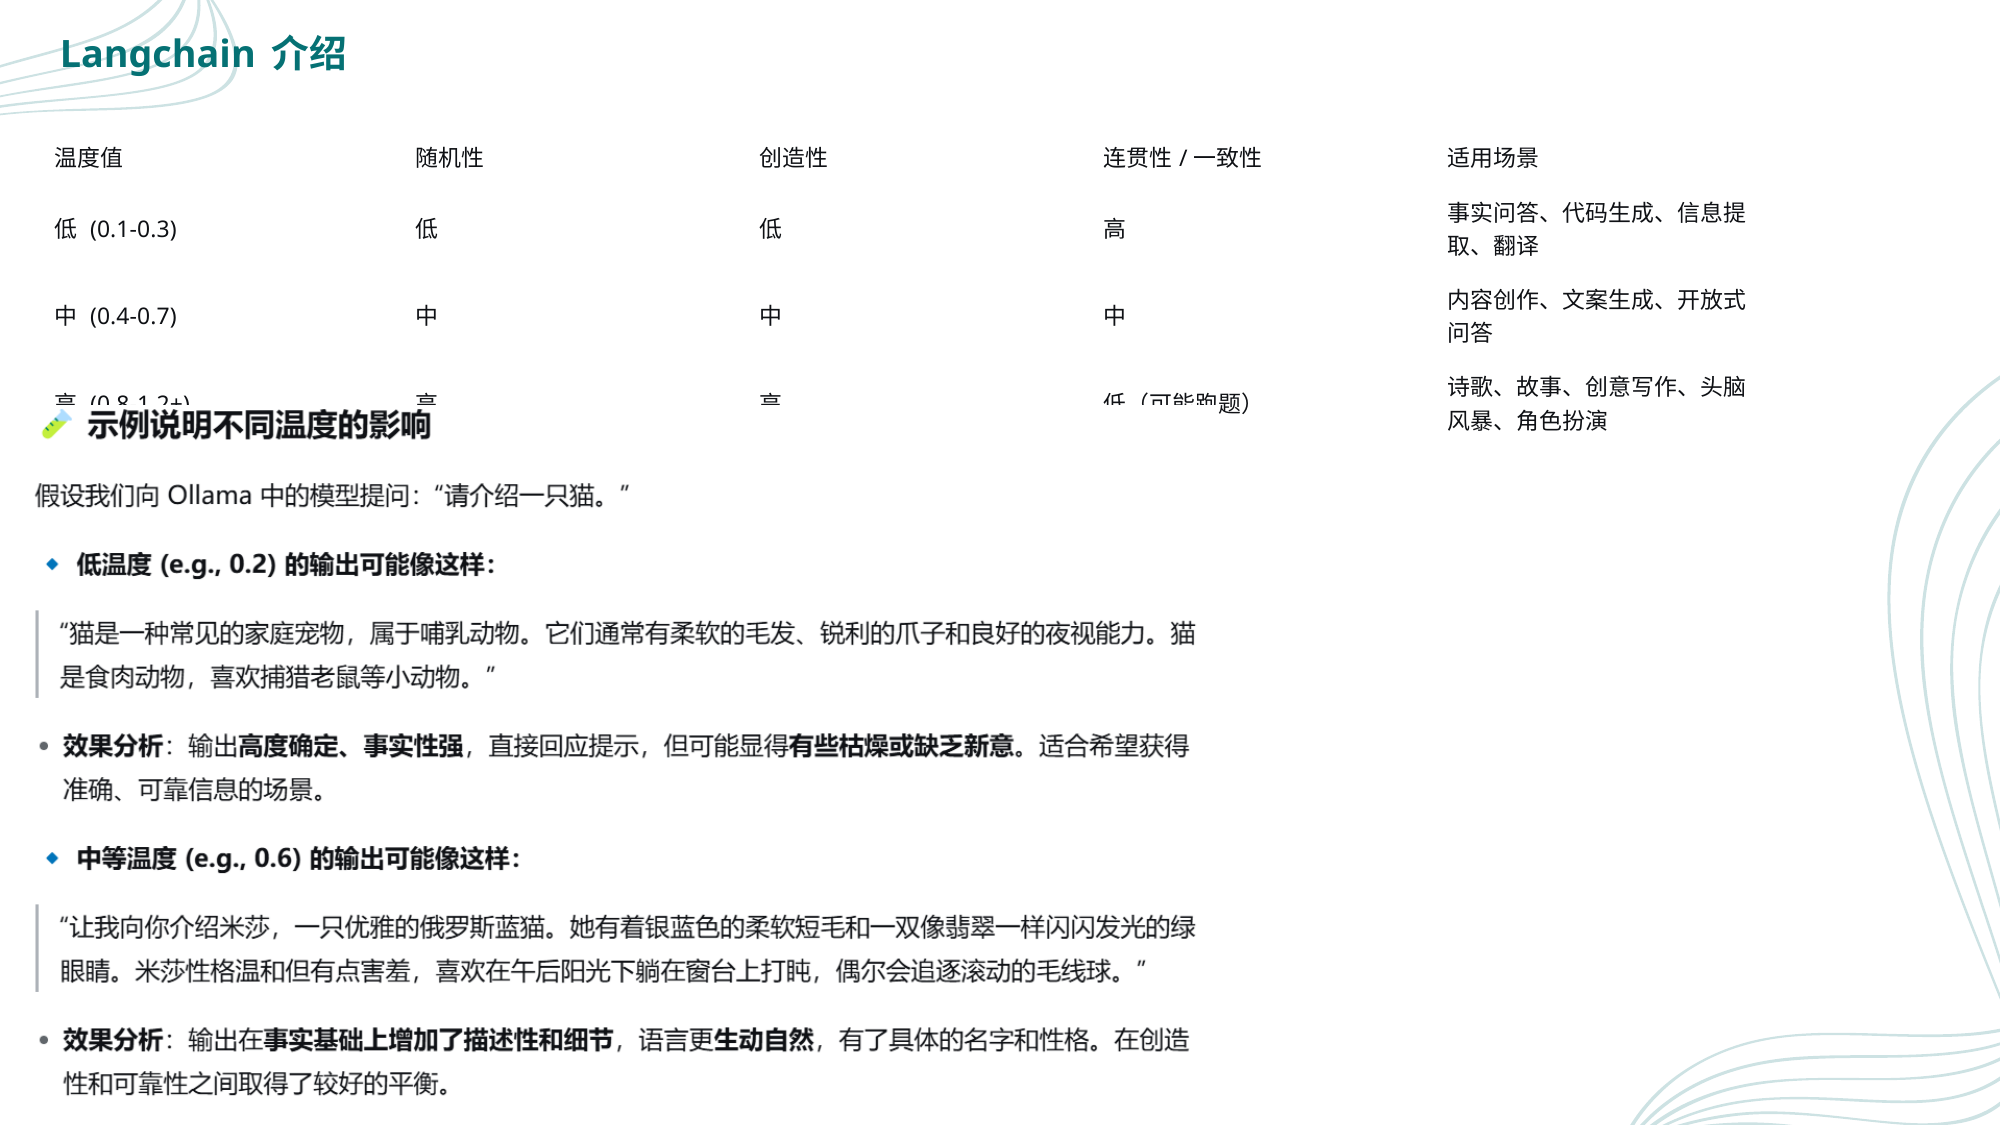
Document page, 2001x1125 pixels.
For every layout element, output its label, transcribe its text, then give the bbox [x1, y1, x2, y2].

table_header 连贯性/一致性 [1087, 129, 1431, 184]
table_header 温度值 [55, 129, 399, 184]
text_box Langchain 介绍 [45, 22, 647, 83]
table_header 创造性 [743, 129, 1087, 184]
table_cell 诗歌、故事、创意写作、头脑风暴、角色扮演 [1431, 359, 1775, 446]
table_cell 高 [743, 359, 1087, 405]
table_cell 低 [743, 184, 1087, 271]
table_cell 内容创作、文案生成、开放式问答 [1431, 271, 1775, 359]
table_cell 中 [743, 271, 1087, 359]
table_header 随机性 [399, 129, 743, 184]
table_cell 高 (0.8-1.2+) [55, 359, 399, 405]
table_cell 中 [399, 271, 743, 359]
table_cell 中 [1087, 271, 1431, 359]
table_cell 低（可能跑题） [1087, 359, 1431, 446]
table_cell 中 (0.4-0.7) [55, 271, 399, 359]
table_cell 低 (0.1-0.3) [55, 184, 399, 271]
table_cell 低 [399, 184, 743, 271]
table_header 适用场景 [1431, 129, 1775, 184]
picture [23, 405, 1218, 1115]
table_cell 事实问答、代码生成、信息提取、翻译 [1431, 184, 1775, 271]
table_cell 高 [1087, 184, 1431, 271]
table_cell 高 [399, 359, 743, 405]
